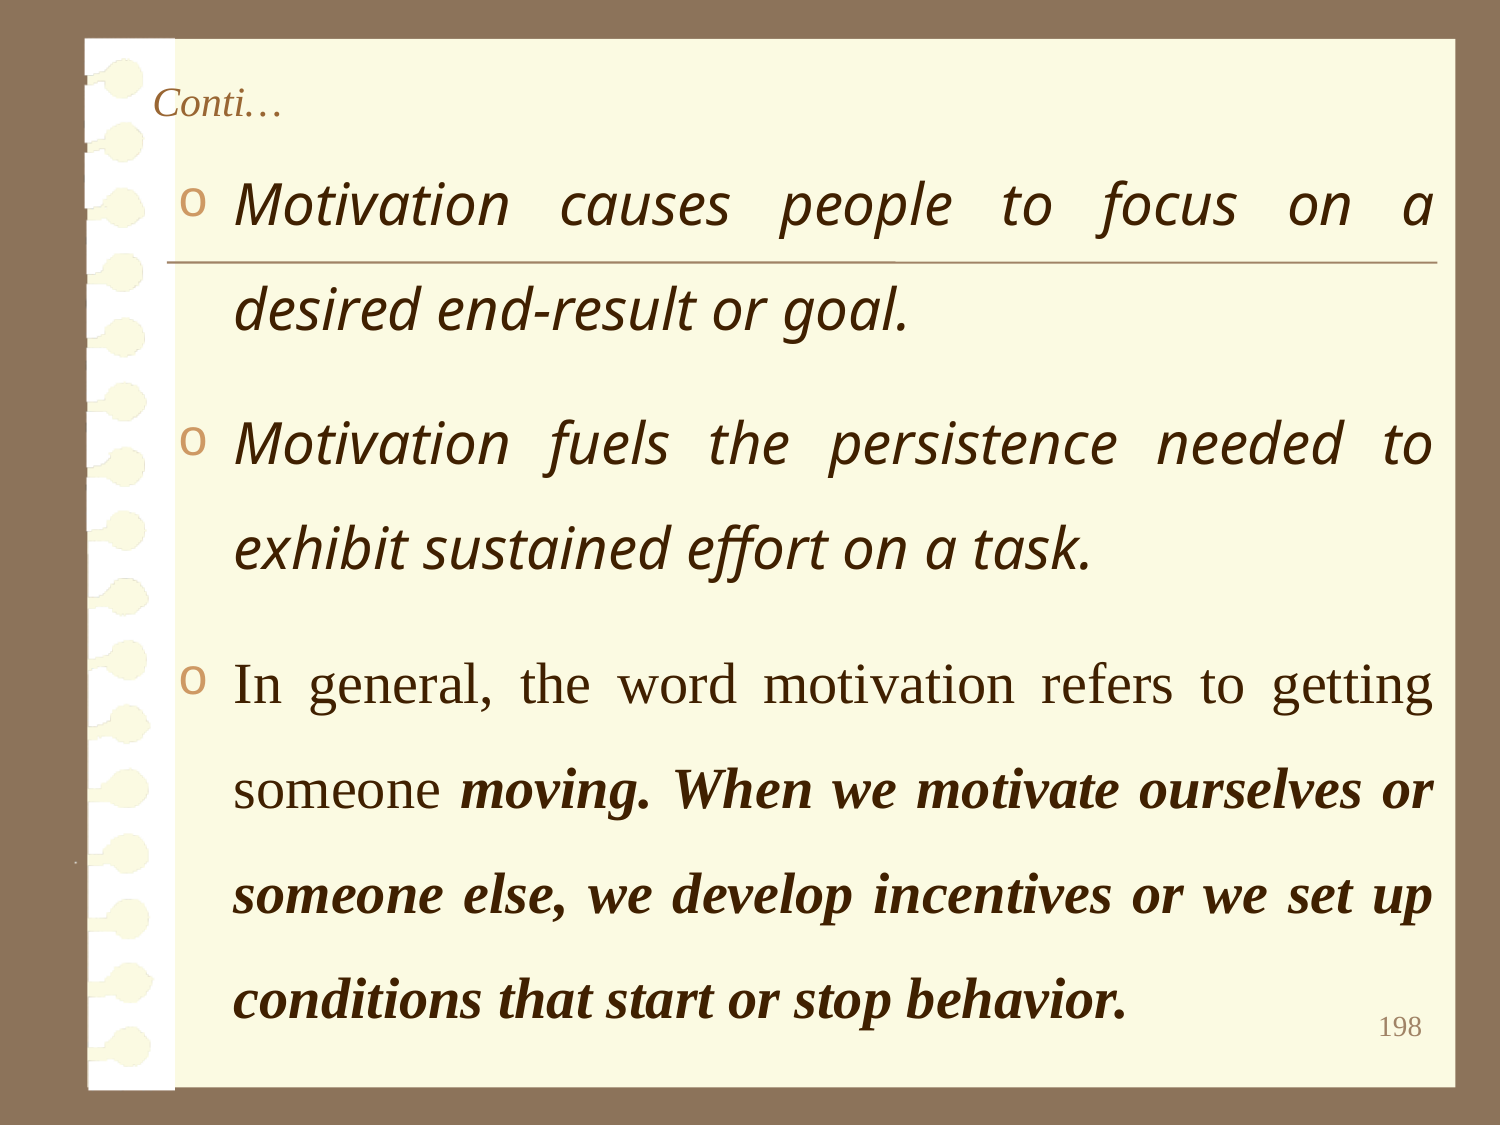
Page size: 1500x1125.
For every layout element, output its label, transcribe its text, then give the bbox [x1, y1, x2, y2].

list Motivation causes people to focus on a desired end-result or goal. Motivation fuels the persistence needed to exhibit sustained effort on a task. In general, the word motivation refers to getting someone moving. When we motivate ourselves or someone else, we develop incentives or we set up conditions that start or stop behavior. [162, 125, 1450, 1088]
title Conti… [137, 50, 1413, 150]
slide_number 198 [1124, 999, 1438, 1076]
